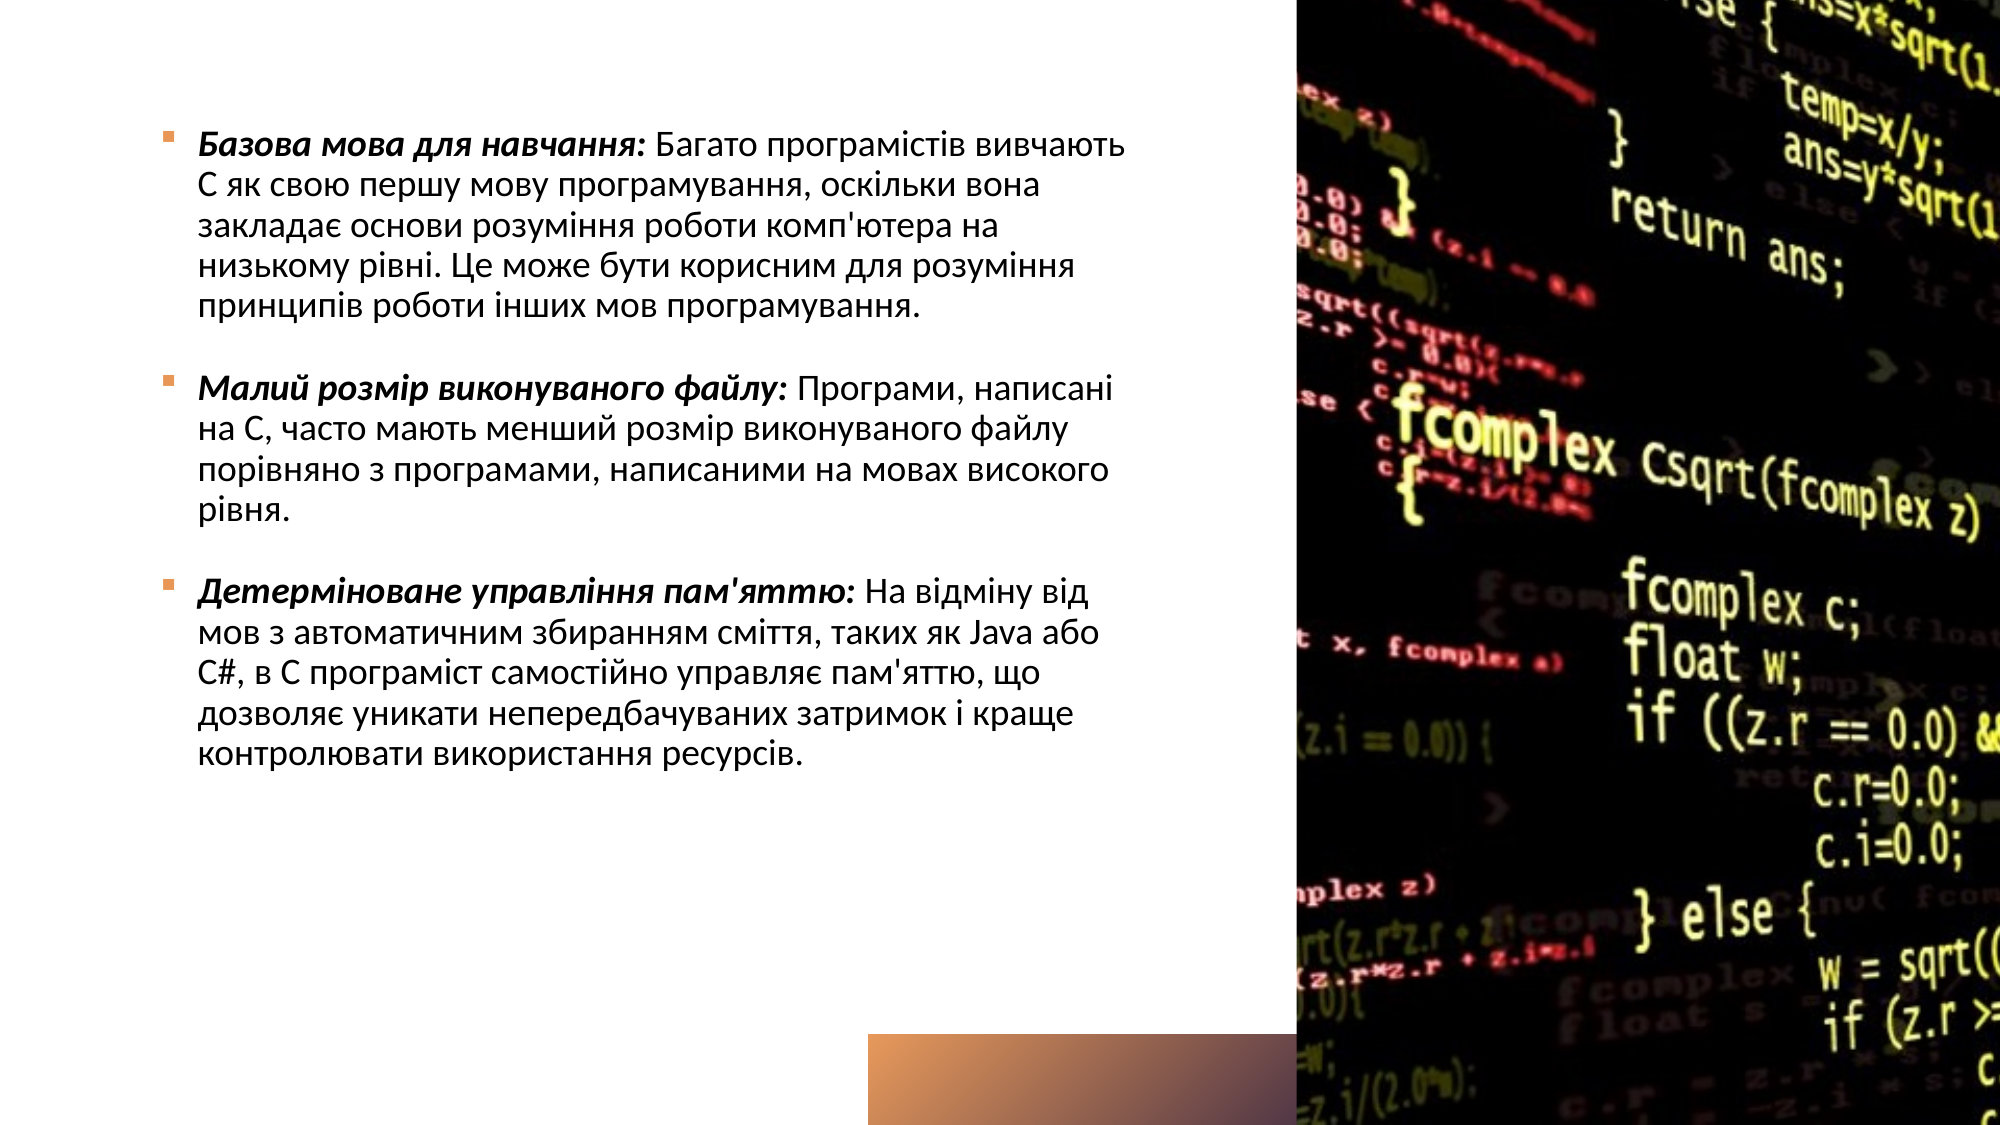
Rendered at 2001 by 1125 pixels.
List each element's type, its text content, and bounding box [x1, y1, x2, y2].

list Базова мова для навчання: Багато програмістів вивчають C як свою першу мову програмування, оскільки вона закладає основи розуміння роботи комп'ютера на низькому рівні. Це може бути корисним для розуміння принципів роботи інших мов програмування. Малий розмір виконуваного файлу: Програми, написані на C, часто мають менший розмір виконуваного файлу порівняно з програмами, написаними на мовах високого рівня. Детерміноване управління пам'яттю: На відміну від мов з автоматичним збиранням сміття, таких як Java або C#, в C програміст самостійно управляє пам'яттю, що дозволяє уникати непередбачуваних затримок і краще контролювати використання ресурсів. [145, 116, 1169, 890]
picture [1296, 0, 2000, 1125]
